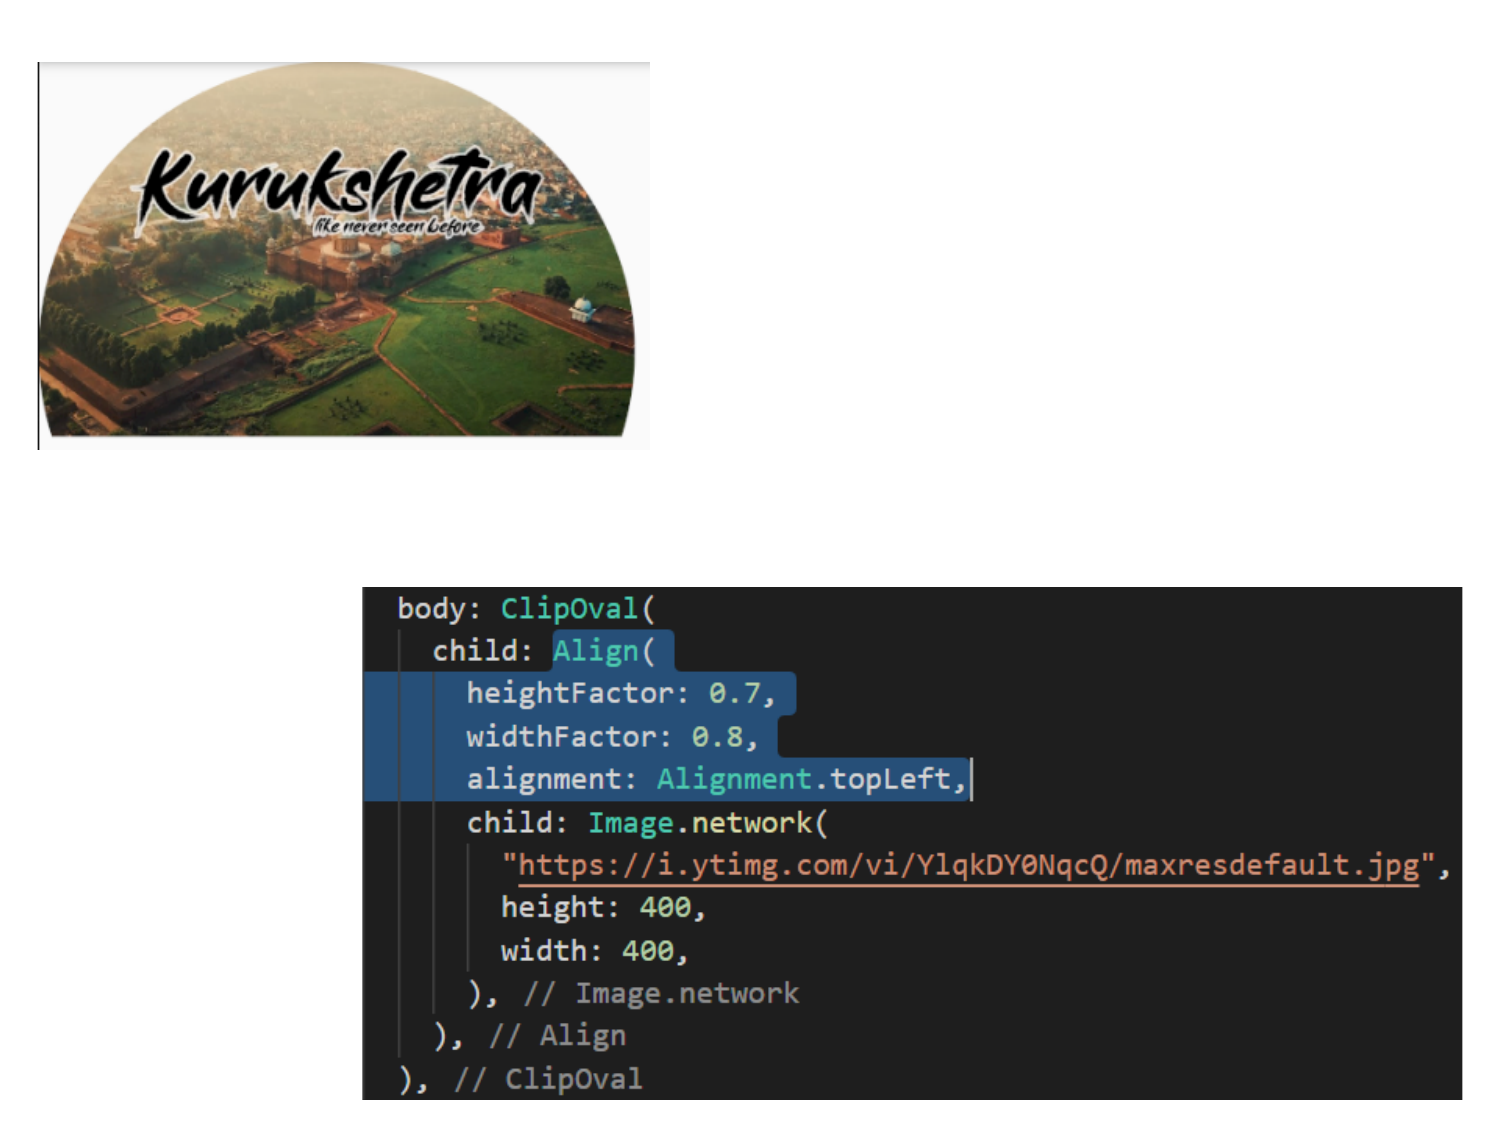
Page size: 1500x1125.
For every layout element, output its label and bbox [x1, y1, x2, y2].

picture [37, 62, 651, 451]
picture [362, 587, 1463, 1101]
